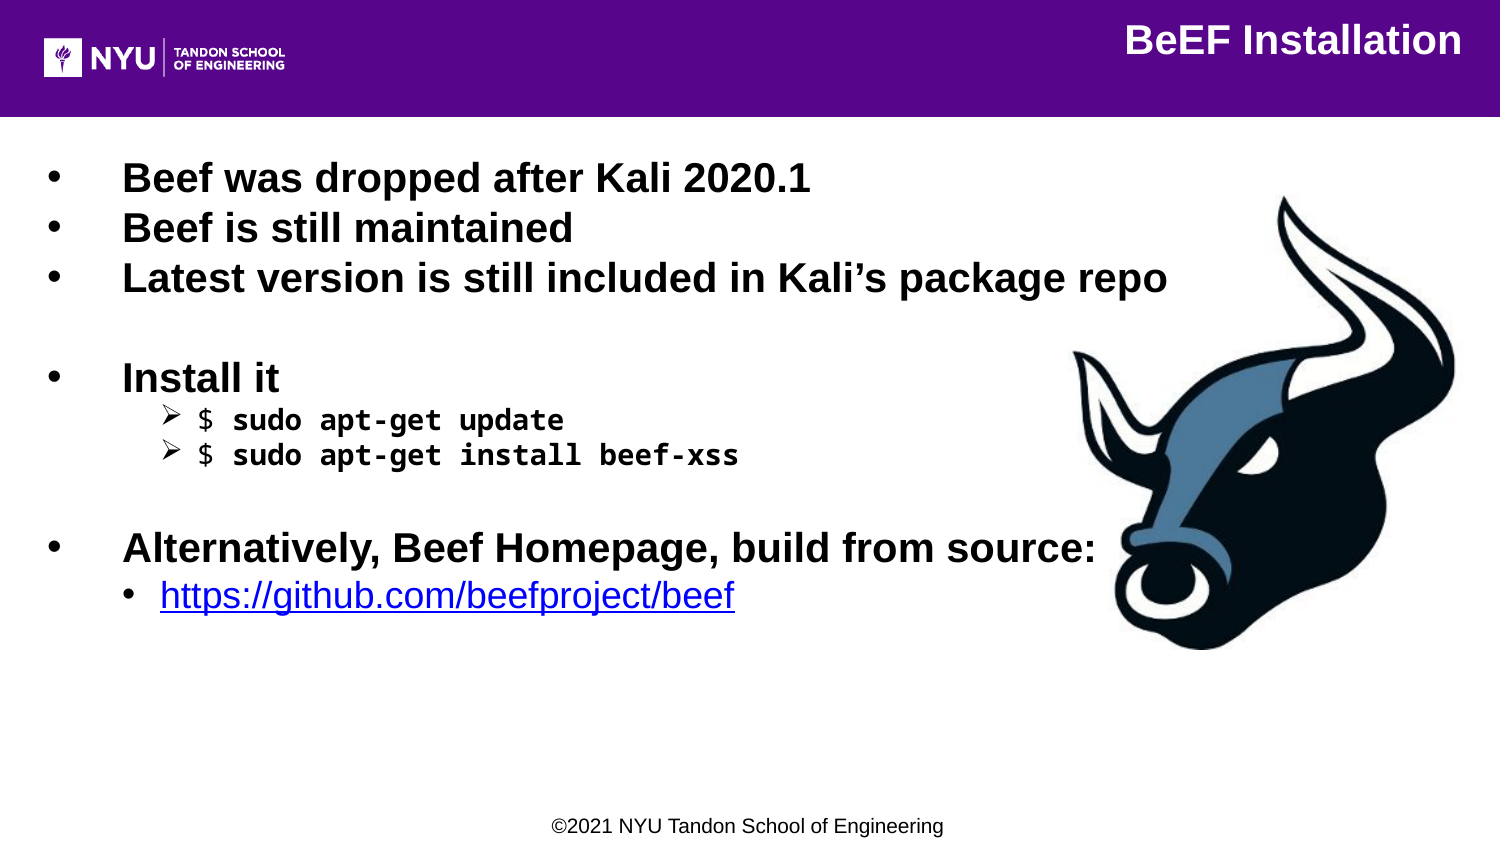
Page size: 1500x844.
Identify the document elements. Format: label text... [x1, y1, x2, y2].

picture [44, 38, 285, 77]
list BeEF Installation [392, 12, 1463, 109]
list Beef was dropped after Kali 2020.1 Beef is still maintained Latest version is still included in Kali’s package repo Install it $ sudo apt-get update $ sudo apt-get install beef-xss Alternatively, Beef Homepage, build from source: https://github.com/beefproject/beef [47, 151, 1454, 800]
picture [1067, 194, 1464, 650]
